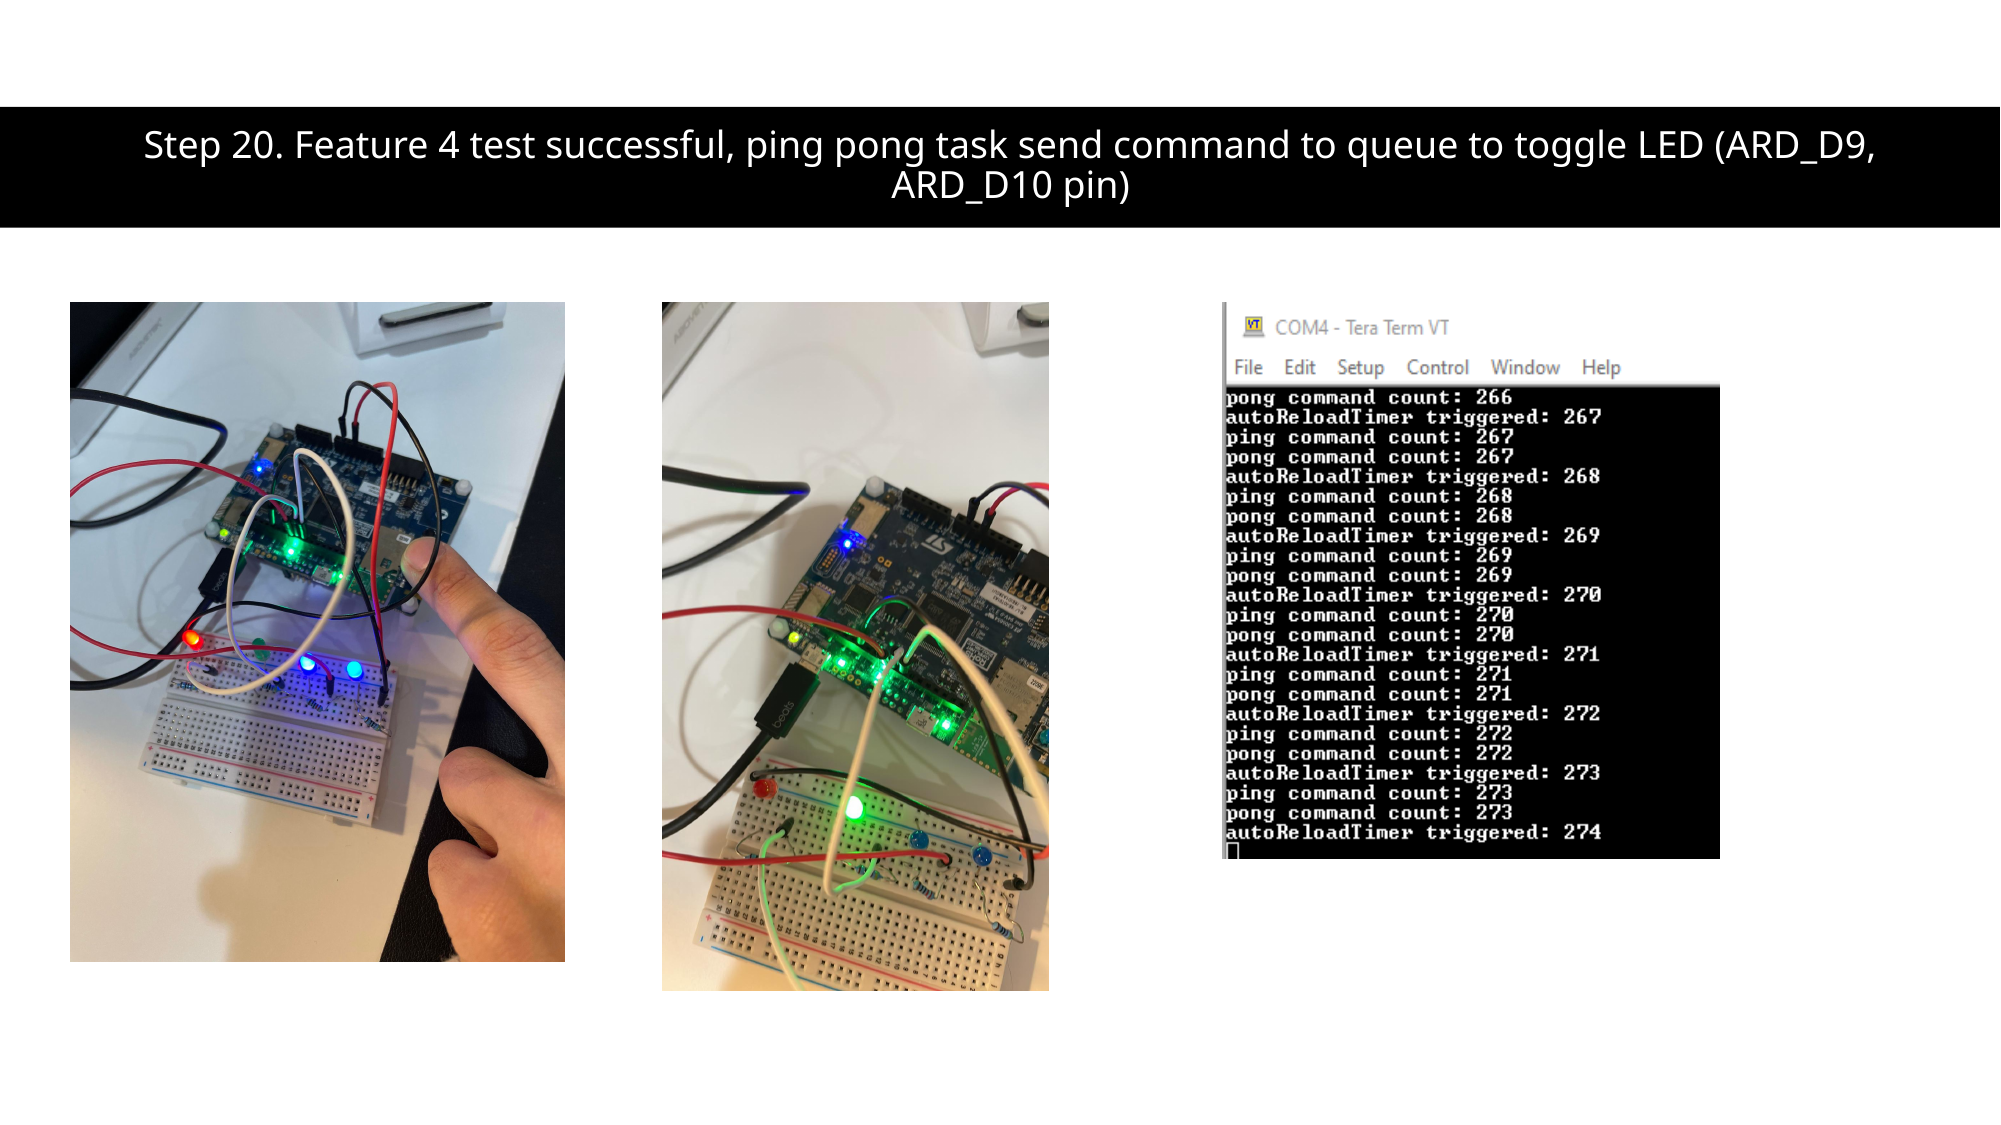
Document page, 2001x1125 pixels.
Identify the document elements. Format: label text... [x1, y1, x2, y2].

picture [70, 302, 565, 962]
picture [1222, 302, 1720, 859]
title Step 20. Feature 4 test successful, ping pong task send command to queue to toggle LED (ARD_D9, ARD_D10 pin) [91, 105, 1931, 228]
text_box [0, 106, 2000, 229]
picture [662, 302, 1049, 991]
